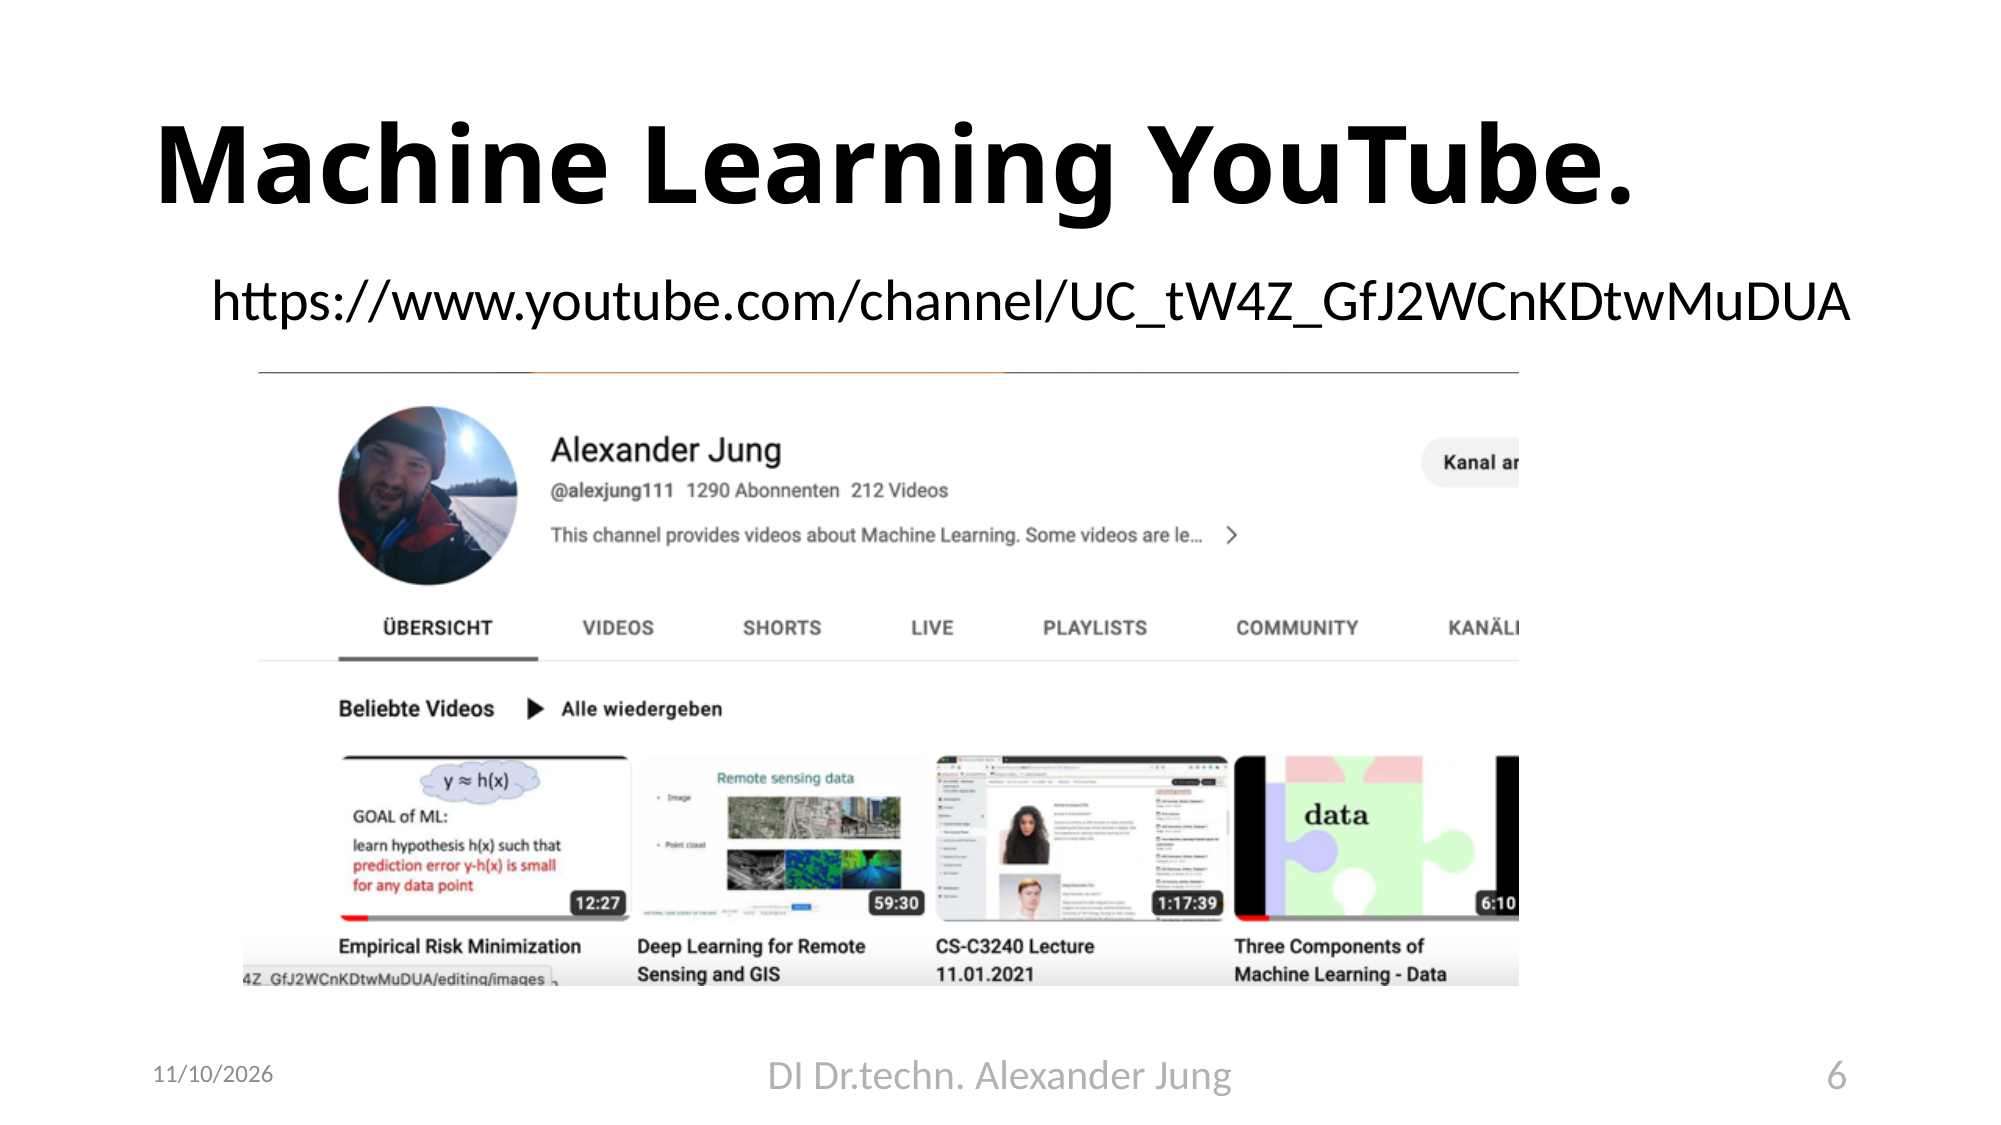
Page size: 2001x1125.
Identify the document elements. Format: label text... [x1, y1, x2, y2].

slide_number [137, 1042, 588, 1103]
slide_number 6 [1412, 1042, 1863, 1103]
title Machine Learning YouTube. [137, 59, 1863, 278]
text_box https://www.youtube.com/channel/UC_tW4Z_GfJ2WCnKDtwMuDUA [196, 254, 1867, 340]
picture [243, 372, 1519, 986]
footer DI Dr.techn. Alexander Jung [662, 1042, 1338, 1103]
